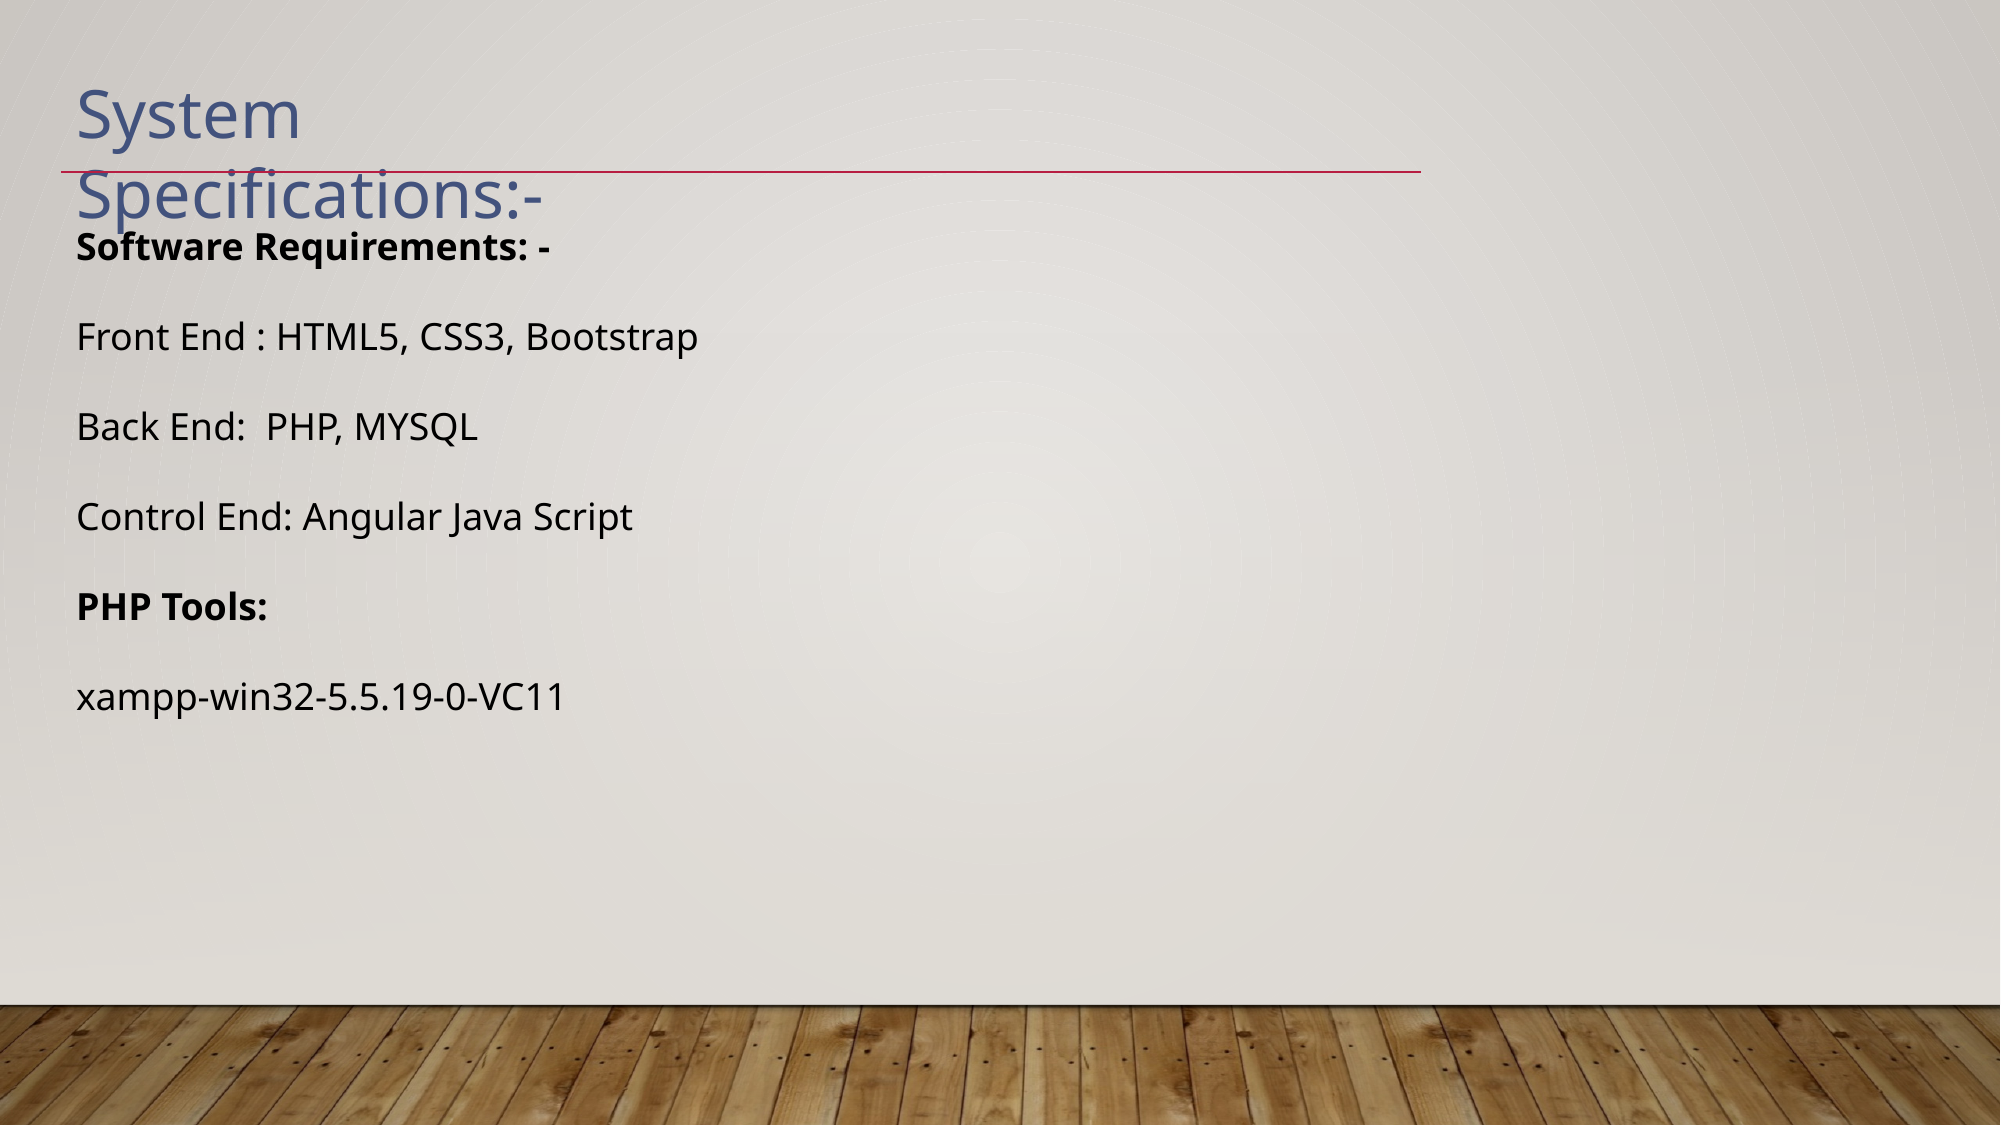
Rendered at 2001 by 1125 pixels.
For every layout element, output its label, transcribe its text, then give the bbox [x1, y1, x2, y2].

text_box System Specifications:- [61, 64, 743, 171]
text_box Software Requirements: - Front End : HTML5, CSS3, Bootstrap Back End: PHP, MYSQL Control End: Angular Java Script PHP Tools: xampp-win32-5.5.19-0-VC11 [61, 215, 1154, 816]
text_box System Specifications:- [61, 173, 743, 215]
picture [0, 1005, 2000, 1125]
